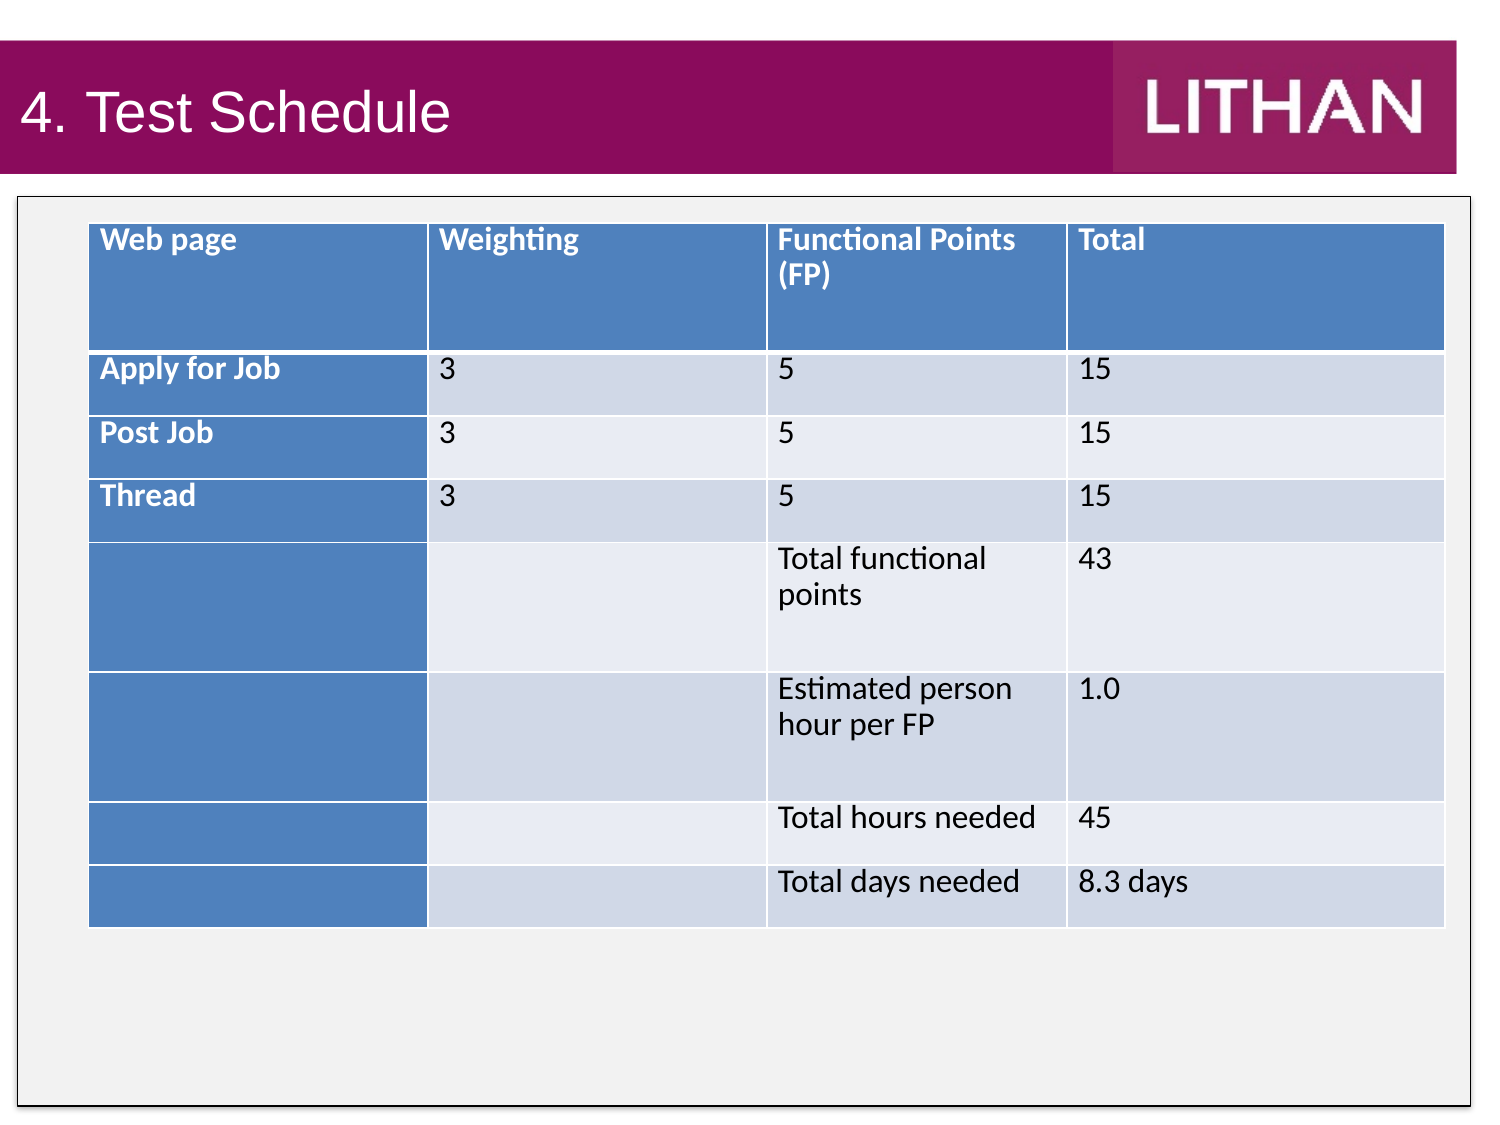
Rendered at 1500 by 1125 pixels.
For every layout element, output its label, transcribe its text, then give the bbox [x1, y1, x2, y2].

table_cell 15 [1068, 480, 1444, 542]
table_cell [89, 803, 427, 864]
table_cell Thread [89, 480, 427, 542]
table_cell 3 [429, 355, 766, 415]
table_cell Total hours needed [768, 803, 1066, 864]
table_cell [429, 543, 766, 671]
table_header Weighting [429, 224, 766, 350]
table_cell 45 [1068, 803, 1444, 864]
table_cell 5 [768, 480, 1066, 542]
table_cell [89, 866, 427, 927]
table_header Functional Points (FP) [768, 224, 1066, 350]
table_cell 43 [1068, 543, 1444, 671]
table_cell [429, 803, 766, 864]
table_cell 15 [1068, 417, 1444, 478]
table_header Web page [89, 224, 427, 350]
table_cell 15 [1068, 355, 1444, 415]
table_cell 5 [768, 417, 1066, 478]
table_cell [89, 543, 427, 671]
table_cell 3 [429, 480, 766, 542]
table_cell [429, 673, 766, 801]
table_cell 8.3 days [1068, 866, 1444, 927]
table_cell Estimated person hour per FP [768, 673, 1066, 801]
table_cell Apply for Job [89, 355, 427, 415]
table_cell [89, 673, 427, 801]
text_box 4. Test Schedule [5, 66, 1104, 152]
table_cell 5 [768, 355, 1066, 415]
table_cell Post Job [89, 417, 427, 478]
table_cell 3 [429, 417, 766, 478]
table_cell Total days needed [768, 866, 1066, 927]
table_cell Total functional points [768, 543, 1066, 671]
table_header Total [1068, 224, 1444, 350]
text_box [17, 196, 1471, 1107]
picture [0, 37, 1460, 178]
table_cell 1.0 [1068, 673, 1444, 801]
table_cell [429, 866, 766, 927]
